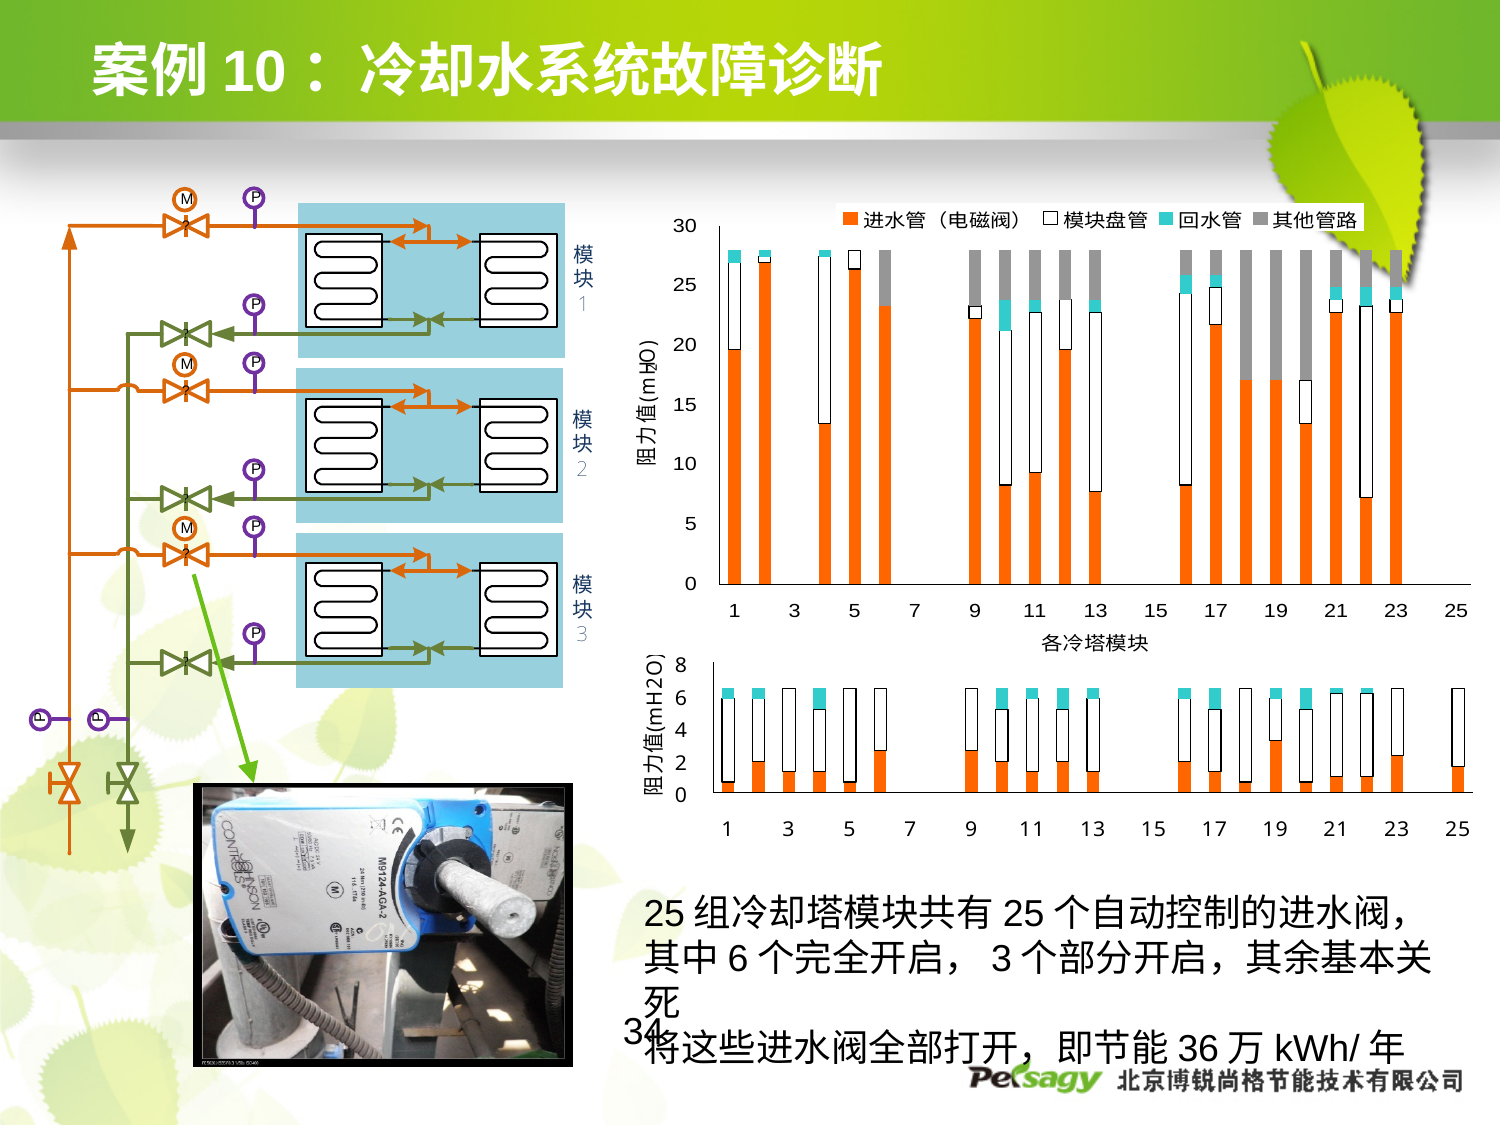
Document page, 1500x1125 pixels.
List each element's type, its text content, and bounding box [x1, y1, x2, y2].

text_box 34 [608, 999, 845, 1047]
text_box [193, 574, 255, 784]
title 案例10：冷却水系统故障诊断 [76, 19, 1424, 117]
picture [0, 0, 1500, 1125]
text_box 25组冷却塔模块共有25个自动控制的进水阀，其中6个完全开启，3个部分开启，其余基本关死 将这些进水阀全部打开，即节能36万kWh/年 [628, 881, 1471, 1077]
